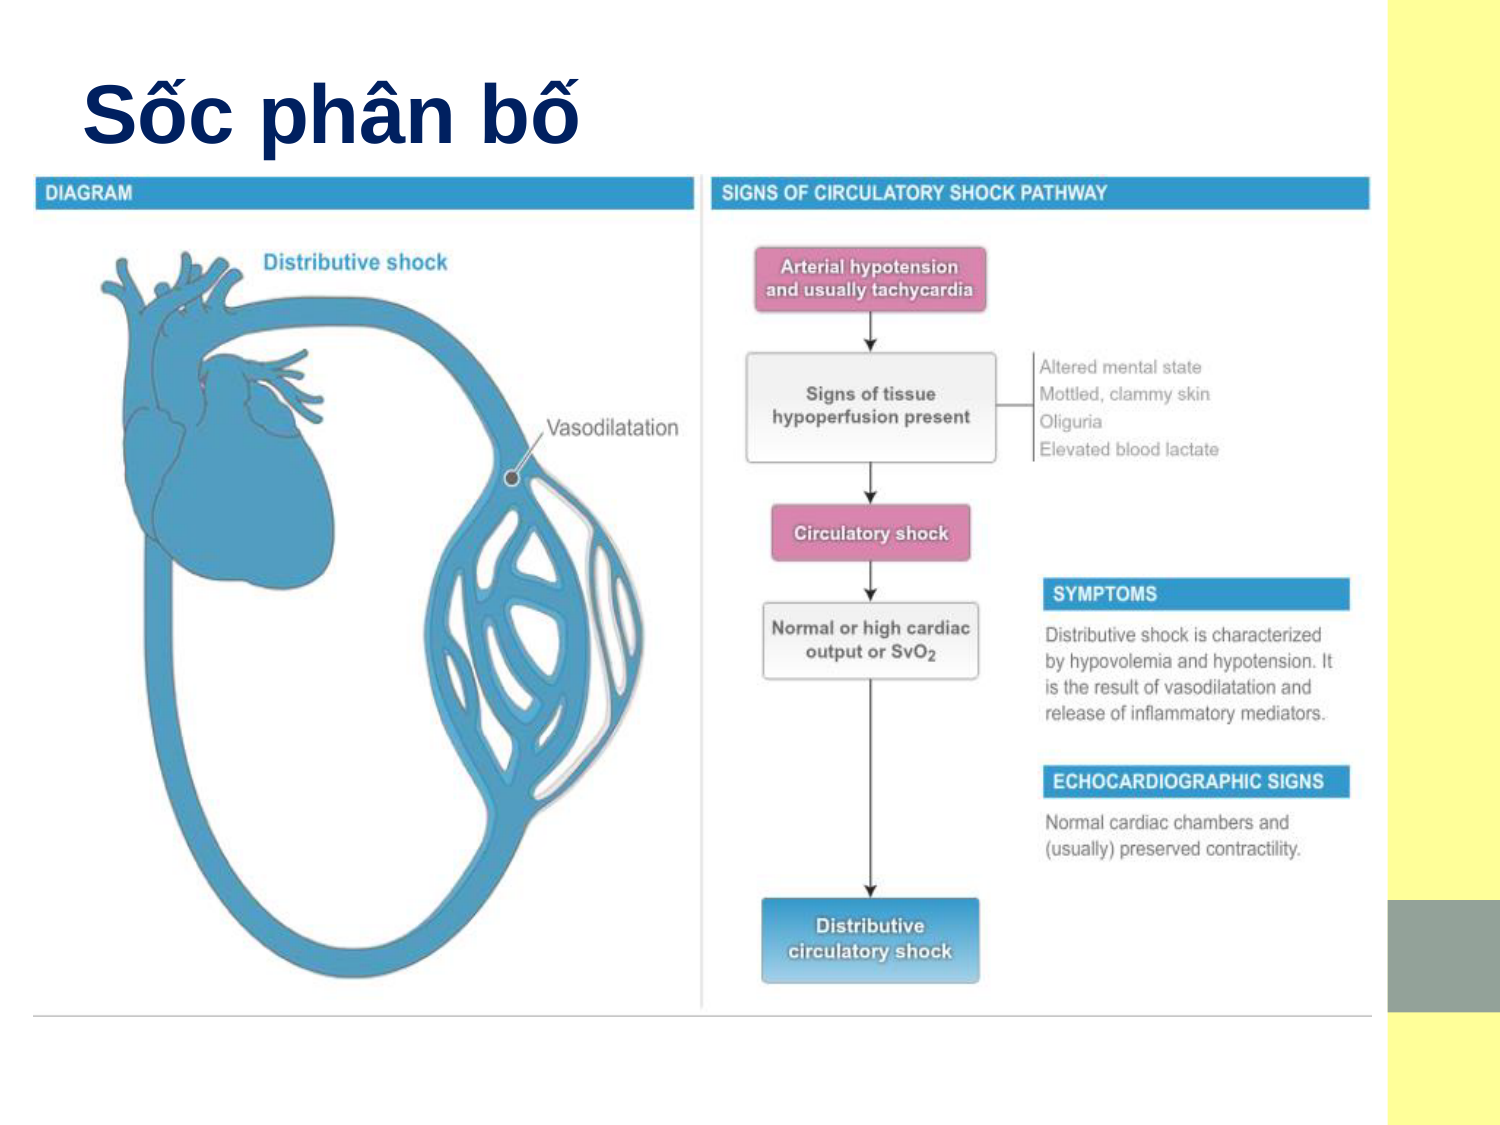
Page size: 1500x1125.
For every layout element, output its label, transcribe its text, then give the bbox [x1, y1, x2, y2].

title Sốc phân bố [75, 16, 1325, 172]
picture [33, 173, 1373, 1017]
